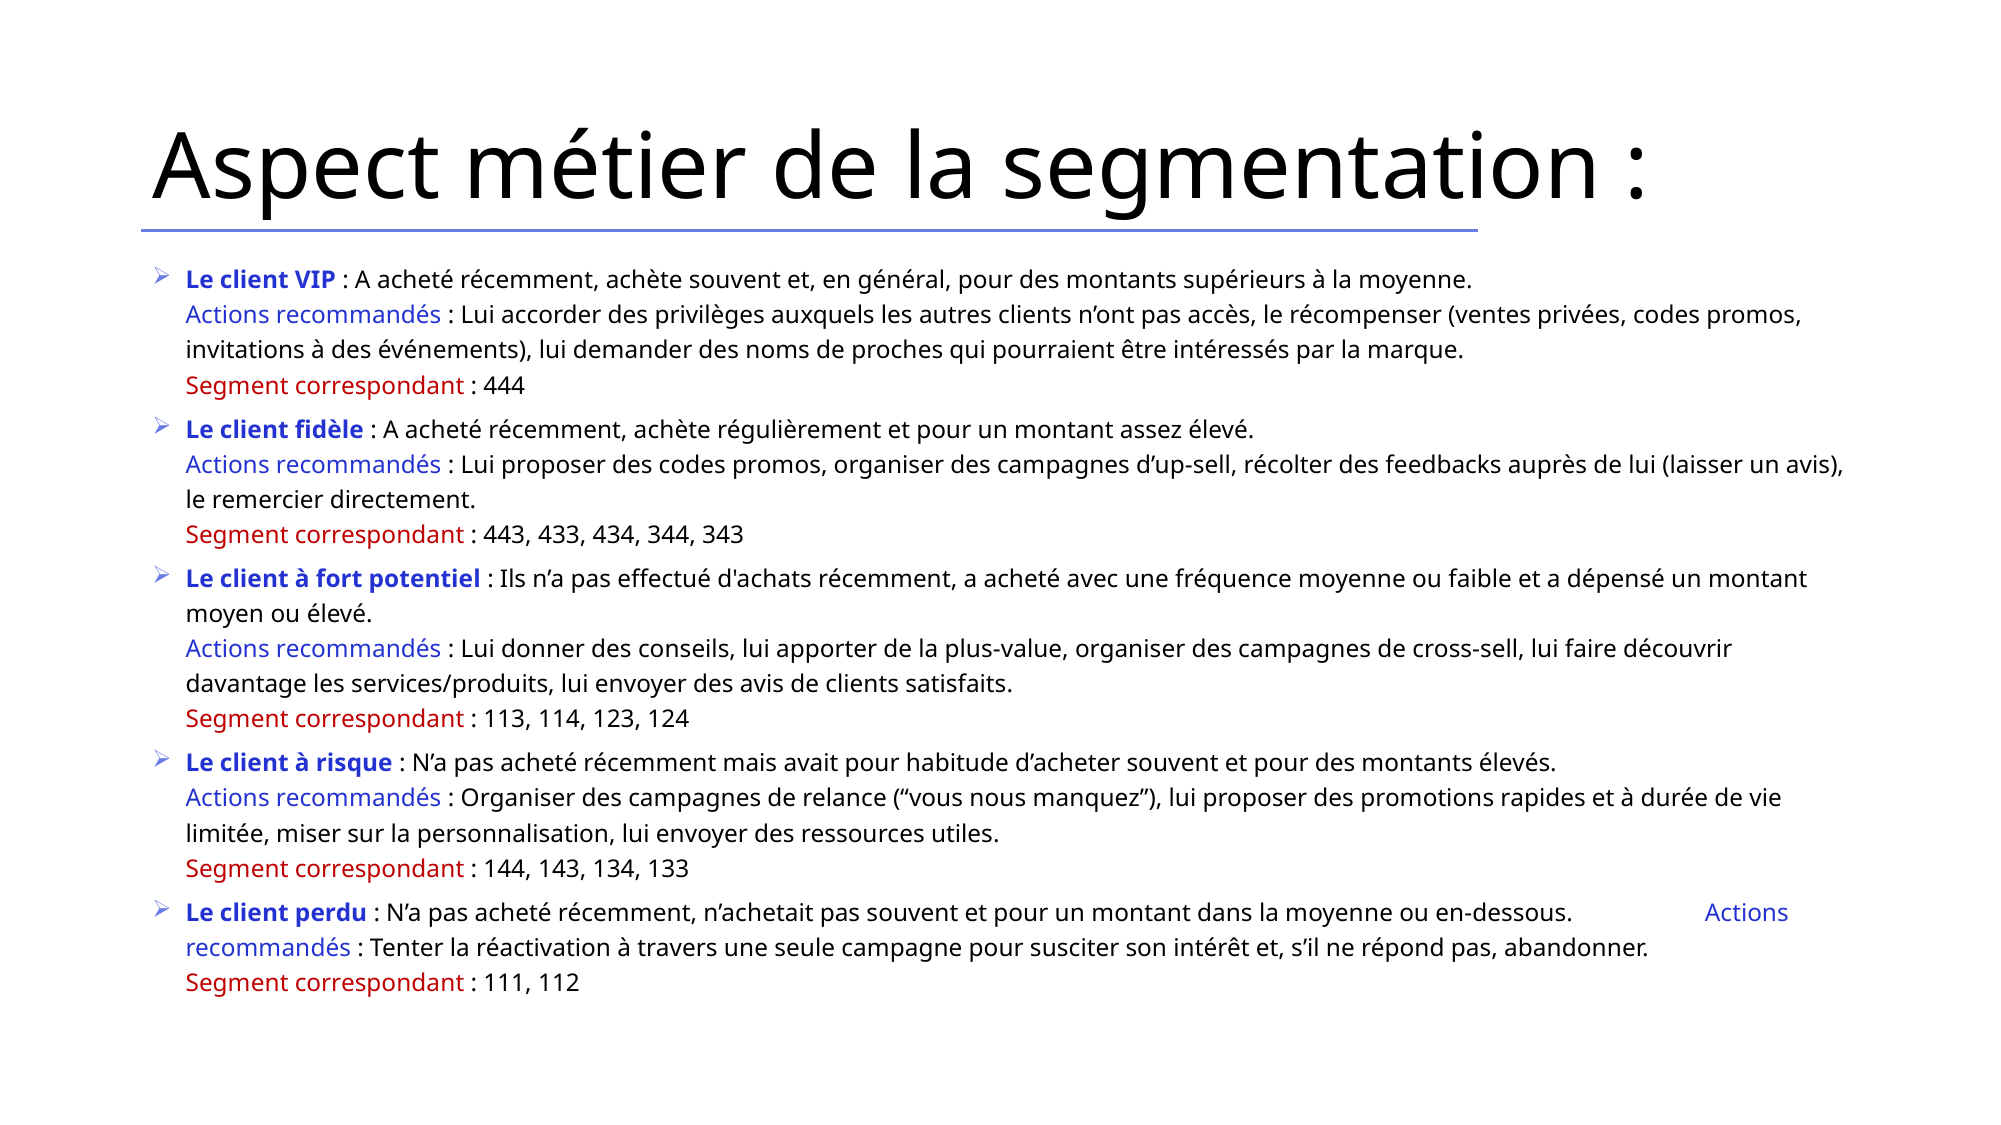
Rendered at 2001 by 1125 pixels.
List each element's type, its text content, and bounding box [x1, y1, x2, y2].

list Le client VIP : A acheté récemment, achète souvent et, en général, pour des montants supérieurs à la moyenne. Actions recommandés : Lui accorder des privilèges auxquels les autres clients n’ont pas accès, le récompenser (ventes privées, codes promos, invitations à des événements), lui demander des noms de proches qui pourraient être intéressés par la marque. Segment correspondant : 444 Le client fidèle : A acheté récemment, achète régulièrement et pour un montant assez élevé. Actions recommandés : Lui proposer des codes promos, organiser des campagnes d’up-sell, récolter des feedbacks auprès de lui (laisser un avis), le remercier directement. Segment correspondant : 443, 433, 434, 344, 343 Le client à fort potentiel : Ils n’a pas effectué d'achats récemment, a acheté avec une fréquence moyenne ou faible et a dépensé un montant moyen ou élevé. Actions recommandés : Lui donner des conseils, lui apporter de la plus-value, organiser des campagnes de cross-sell, lui faire découvrir davantage les services/produits, lui envoyer des avis de clients satisfaits. Segment correspondant : 113, 114, 123, 124 Le client à risque : N’a pas acheté récemment mais avait pour habitude d’acheter souvent et pour des montants élevés. Actions recommandés : Organiser des campagnes de relance (“vous nous manquez”), lui proposer des promotions rapides et à durée de vie limitée, miser sur la personnalisation, lui envoyer des ressources utiles. Segment correspondant : 144, 143, 134, 133 Le client perdu : N’a pas acheté récemment, n’achetait pas souvent et pour un montant dans la moyenne ou en-dessous. Actions recommandés : Tenter la réactivation à travers une seule campagne pour susciter son intérêt et, s’il ne répond pas, abandonner. Segment correspondant : 111, 112 [137, 250, 1863, 1014]
title Aspect métier de la segmentation : [137, 59, 1863, 250]
